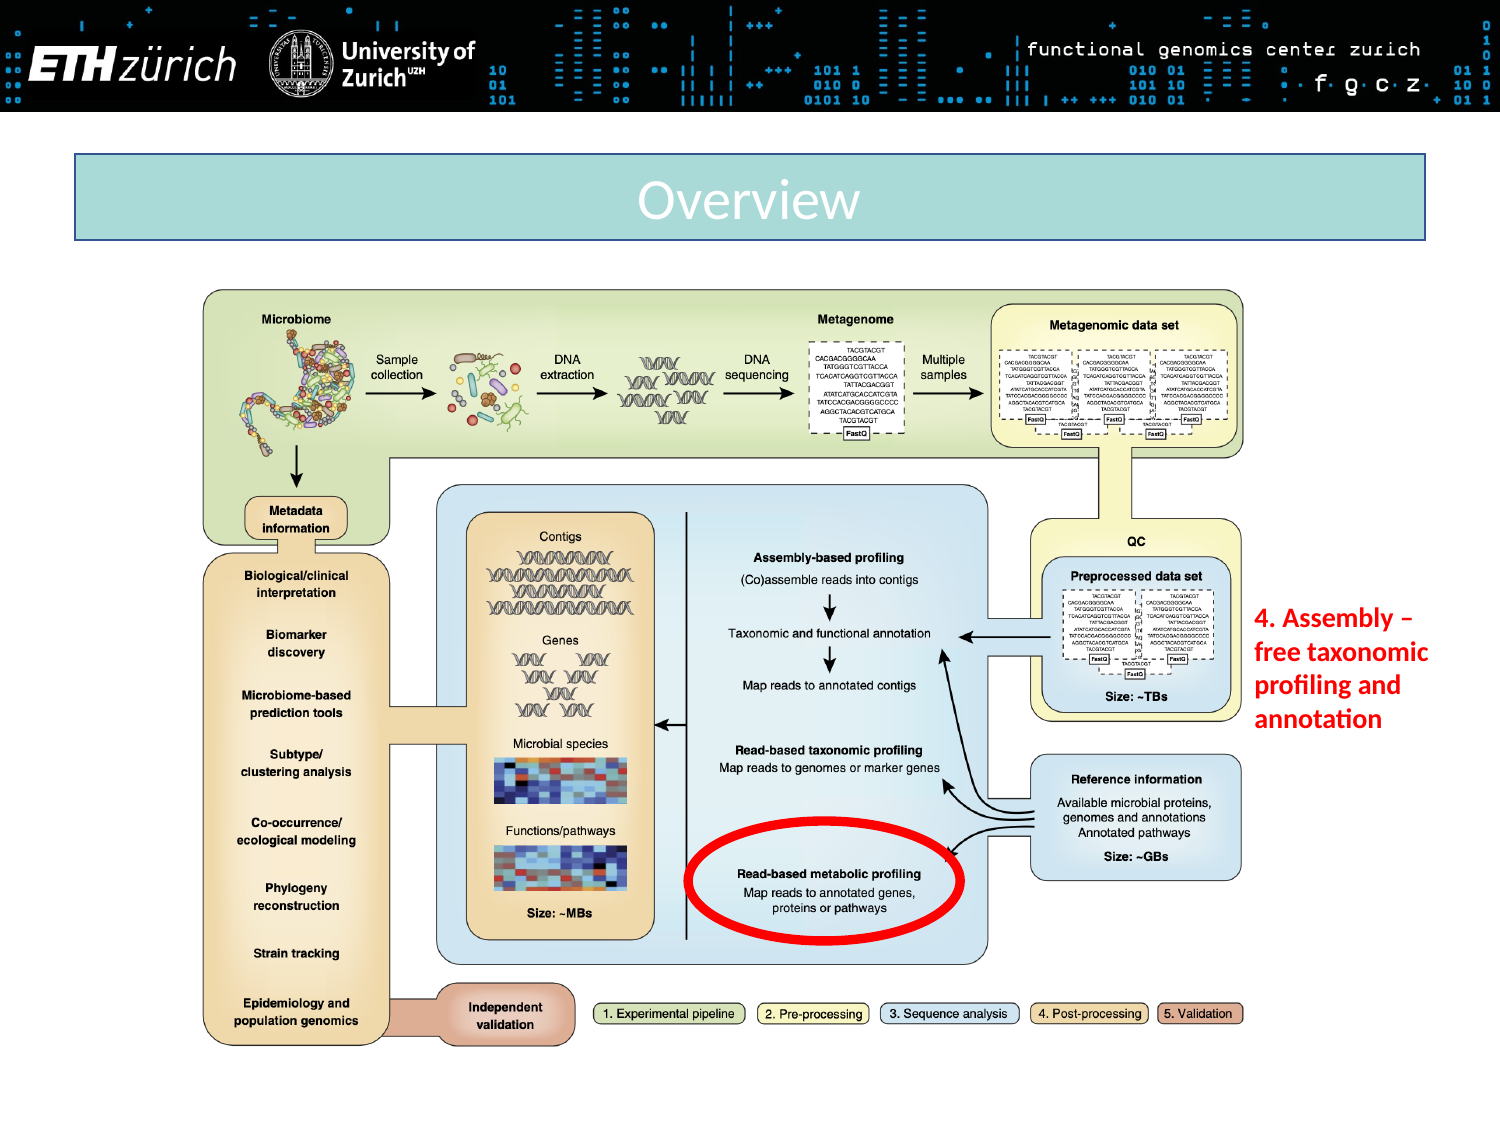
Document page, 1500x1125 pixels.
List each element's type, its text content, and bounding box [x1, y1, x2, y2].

text_box 4. Assembly – free taxonomic profiling and annotation [1260, 591, 1465, 742]
text_box Overview [74, 153, 1426, 241]
picture [187, 280, 1260, 1052]
picture [0, 0, 1500, 112]
